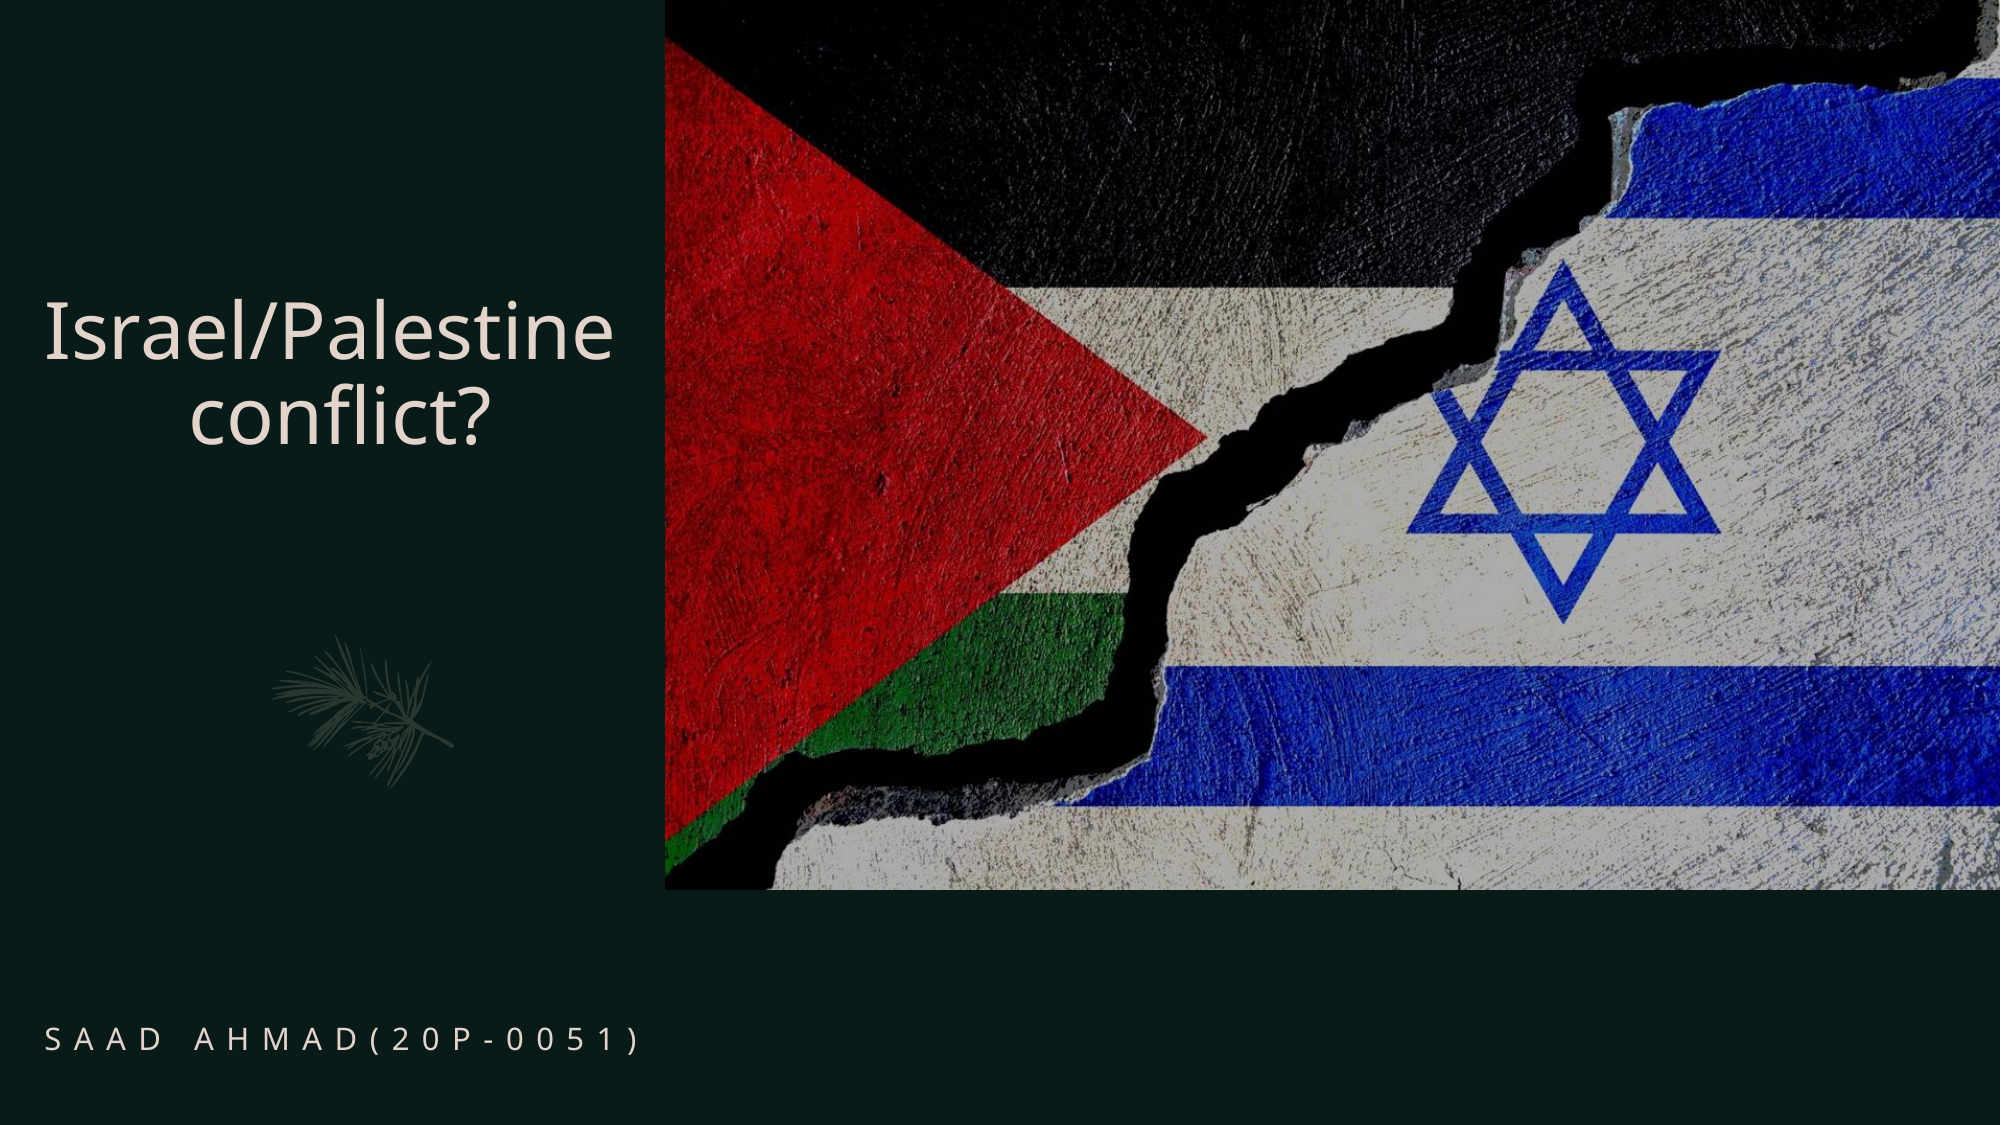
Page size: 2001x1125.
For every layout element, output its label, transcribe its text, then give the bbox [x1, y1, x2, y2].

picture [665, 0, 2000, 890]
title Israel/Palestine conflict? [28, 257, 653, 470]
subtitle Saad Ahmad(20P-0051) [28, 993, 653, 1078]
